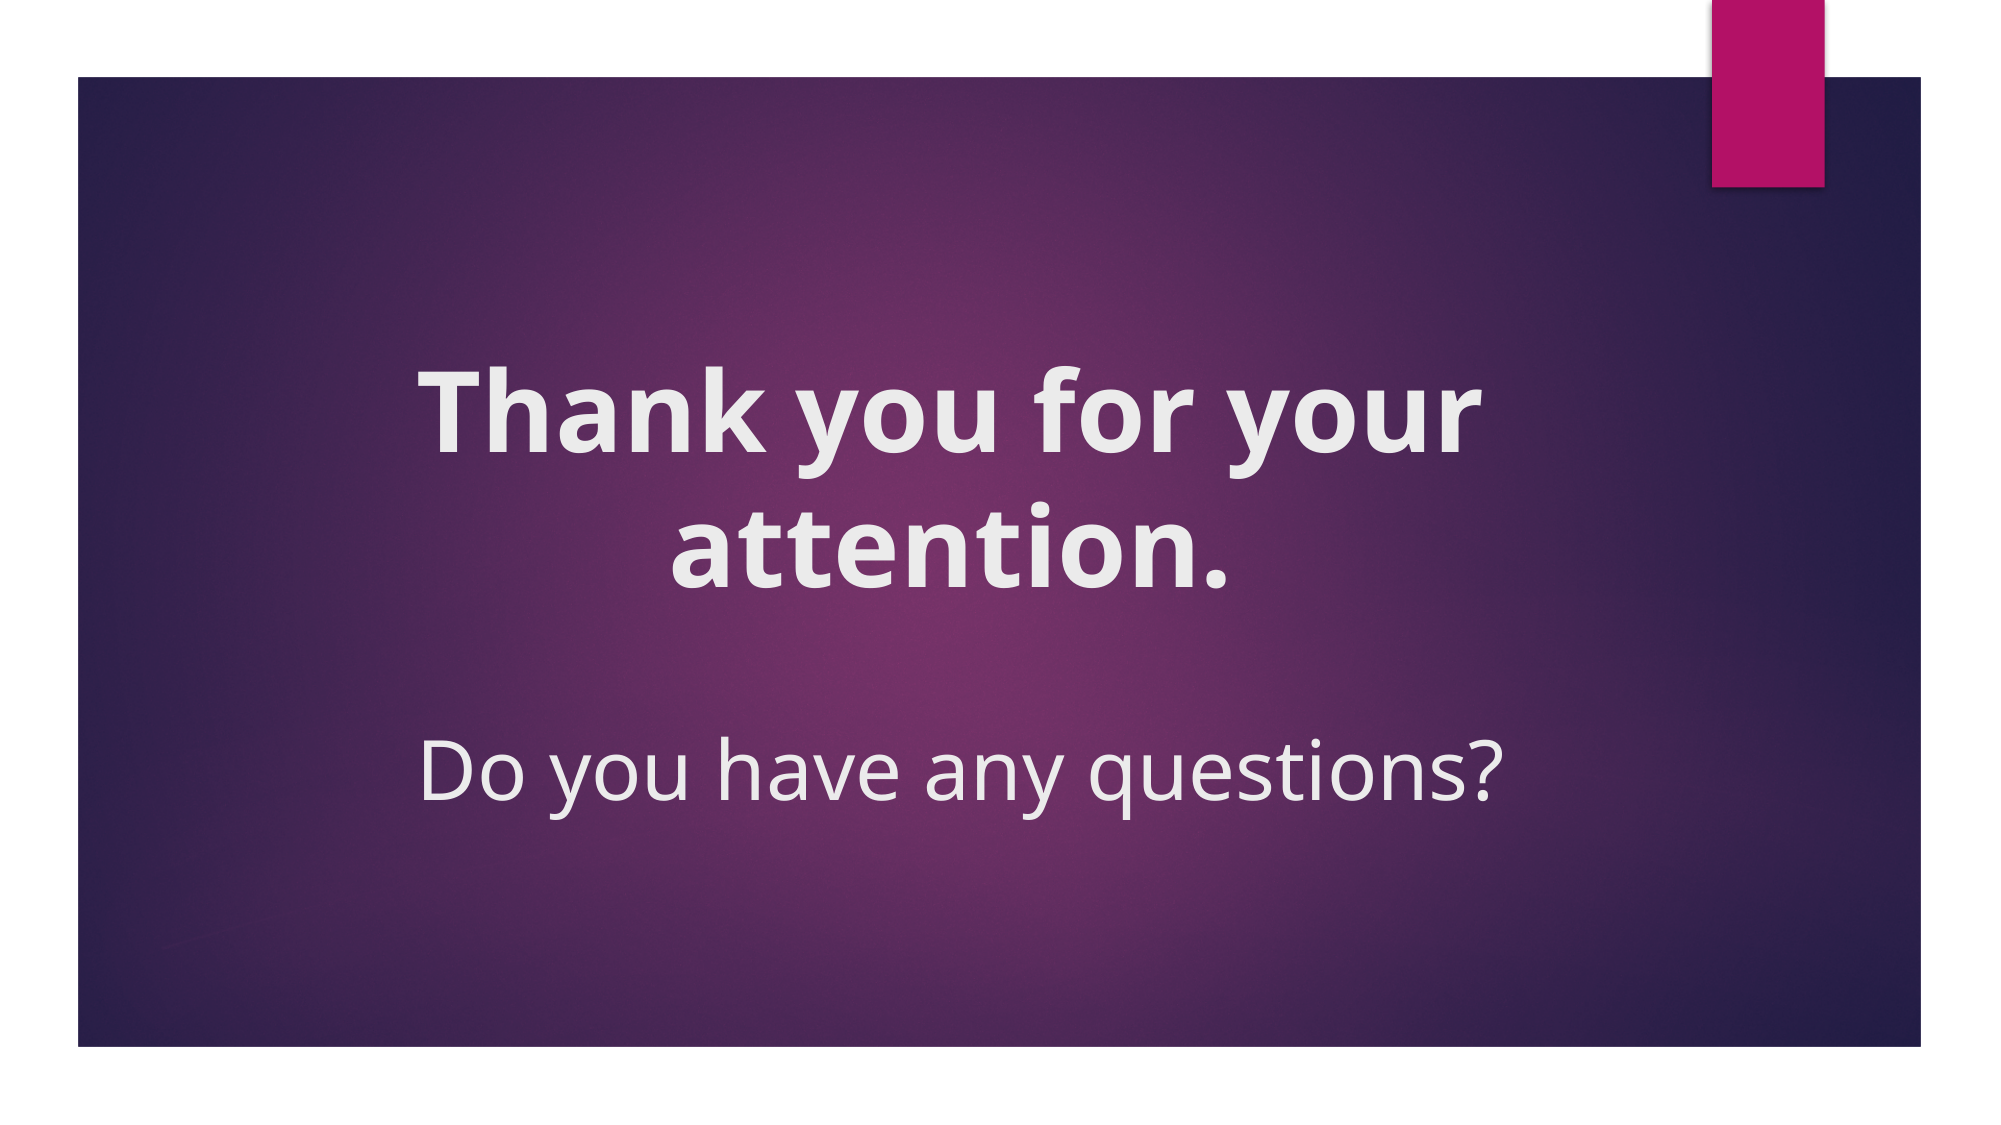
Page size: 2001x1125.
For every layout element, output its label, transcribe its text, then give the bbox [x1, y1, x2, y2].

title Thank you for your attention. [226, 178, 1675, 618]
text_box Do you have any questions? [237, 699, 1686, 825]
